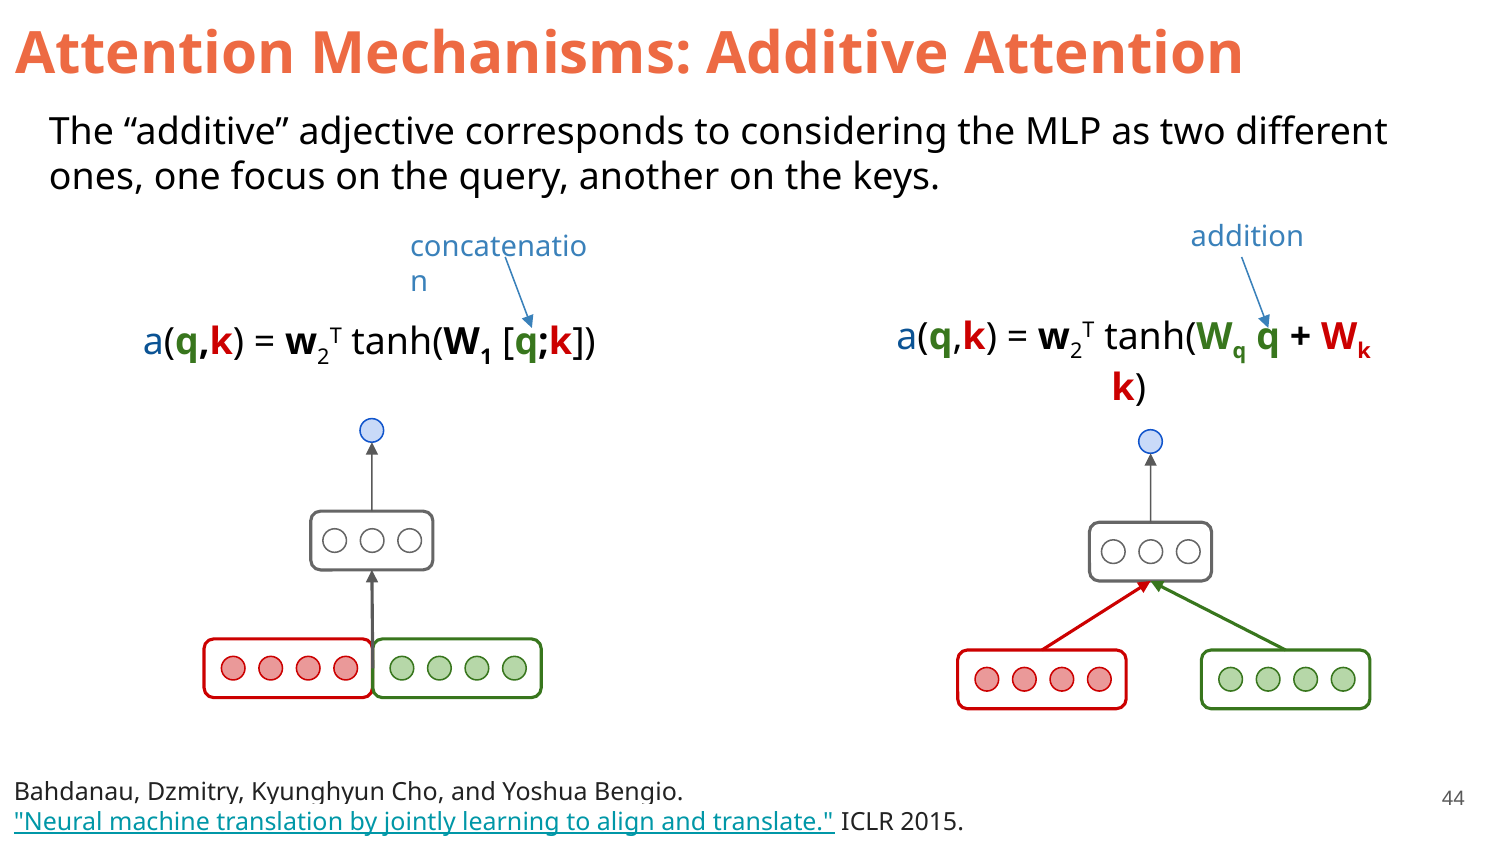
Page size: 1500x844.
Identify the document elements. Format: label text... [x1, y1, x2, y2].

text_box [1138, 429, 1163, 454]
text_box Bahdanau, Dzmitry, Kyunghyun Cho, and Yoshua Bengio. "Neural machine translation by jointly learning to align and translate." ICLR 2015. [0, 760, 1397, 844]
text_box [1041, 580, 1151, 651]
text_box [1255, 594, 1316, 764]
text_box [1138, 539, 1163, 564]
text_box concatenation [395, 212, 616, 257]
text_box [360, 528, 384, 553]
text_box [397, 528, 422, 553]
text_box [1176, 539, 1201, 564]
text_box [360, 418, 384, 443]
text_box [258, 583, 318, 753]
text_box addition [1163, 202, 1332, 247]
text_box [504, 256, 533, 329]
text_box [1101, 539, 1126, 564]
title Attention Mechanisms: Additive Attention [0, 0, 1398, 94]
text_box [427, 583, 487, 753]
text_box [1241, 256, 1269, 329]
text_box The “additive” adjective corresponds to considering the MLP as two different ones, one focus on the query, another on the keys. [34, 92, 1445, 213]
text_box [310, 511, 433, 570]
text_box a(q,k) = w2T tanh(Wq q + Wk k) [850, 296, 1407, 395]
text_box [1012, 594, 1072, 764]
text_box [1089, 522, 1212, 579]
slide_number ‹#› [1397, 764, 1480, 830]
text_box a(q,k) = w2T tanh(W1 [q;k]) [86, 302, 643, 401]
text_box [322, 528, 347, 553]
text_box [1151, 580, 1286, 651]
